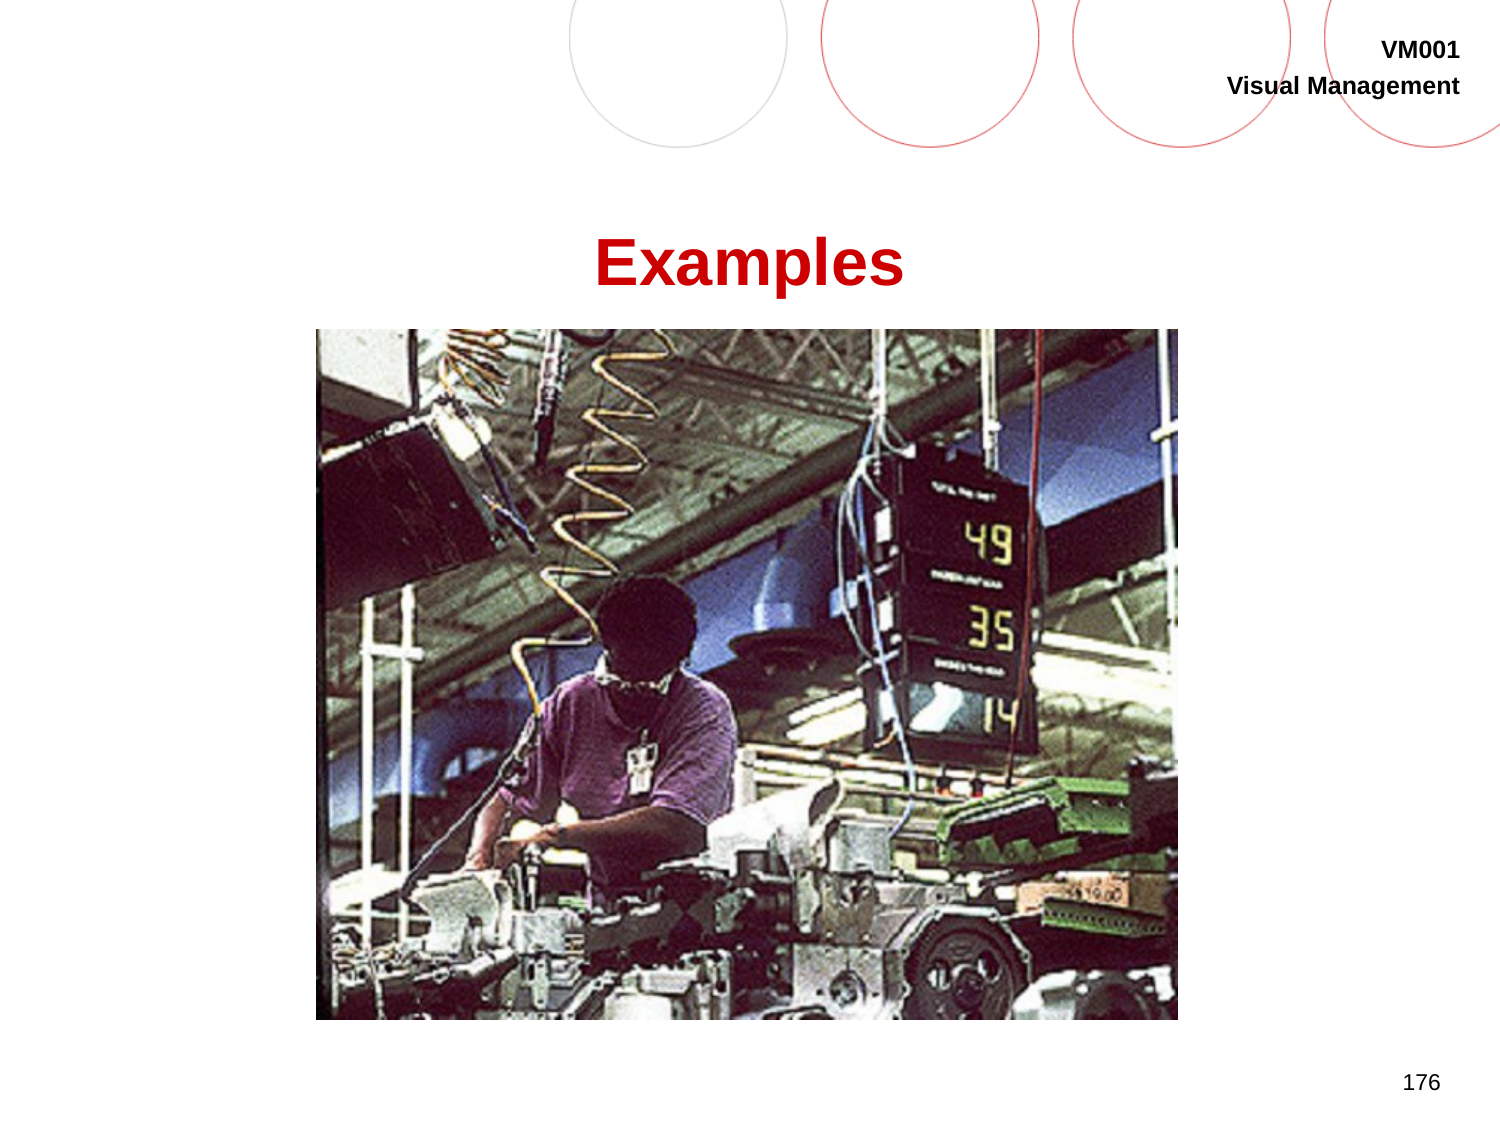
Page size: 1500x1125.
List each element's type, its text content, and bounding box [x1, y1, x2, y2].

title Examples [112, 230, 1388, 314]
picture [568, 0, 1500, 149]
picture [315, 329, 1179, 1020]
